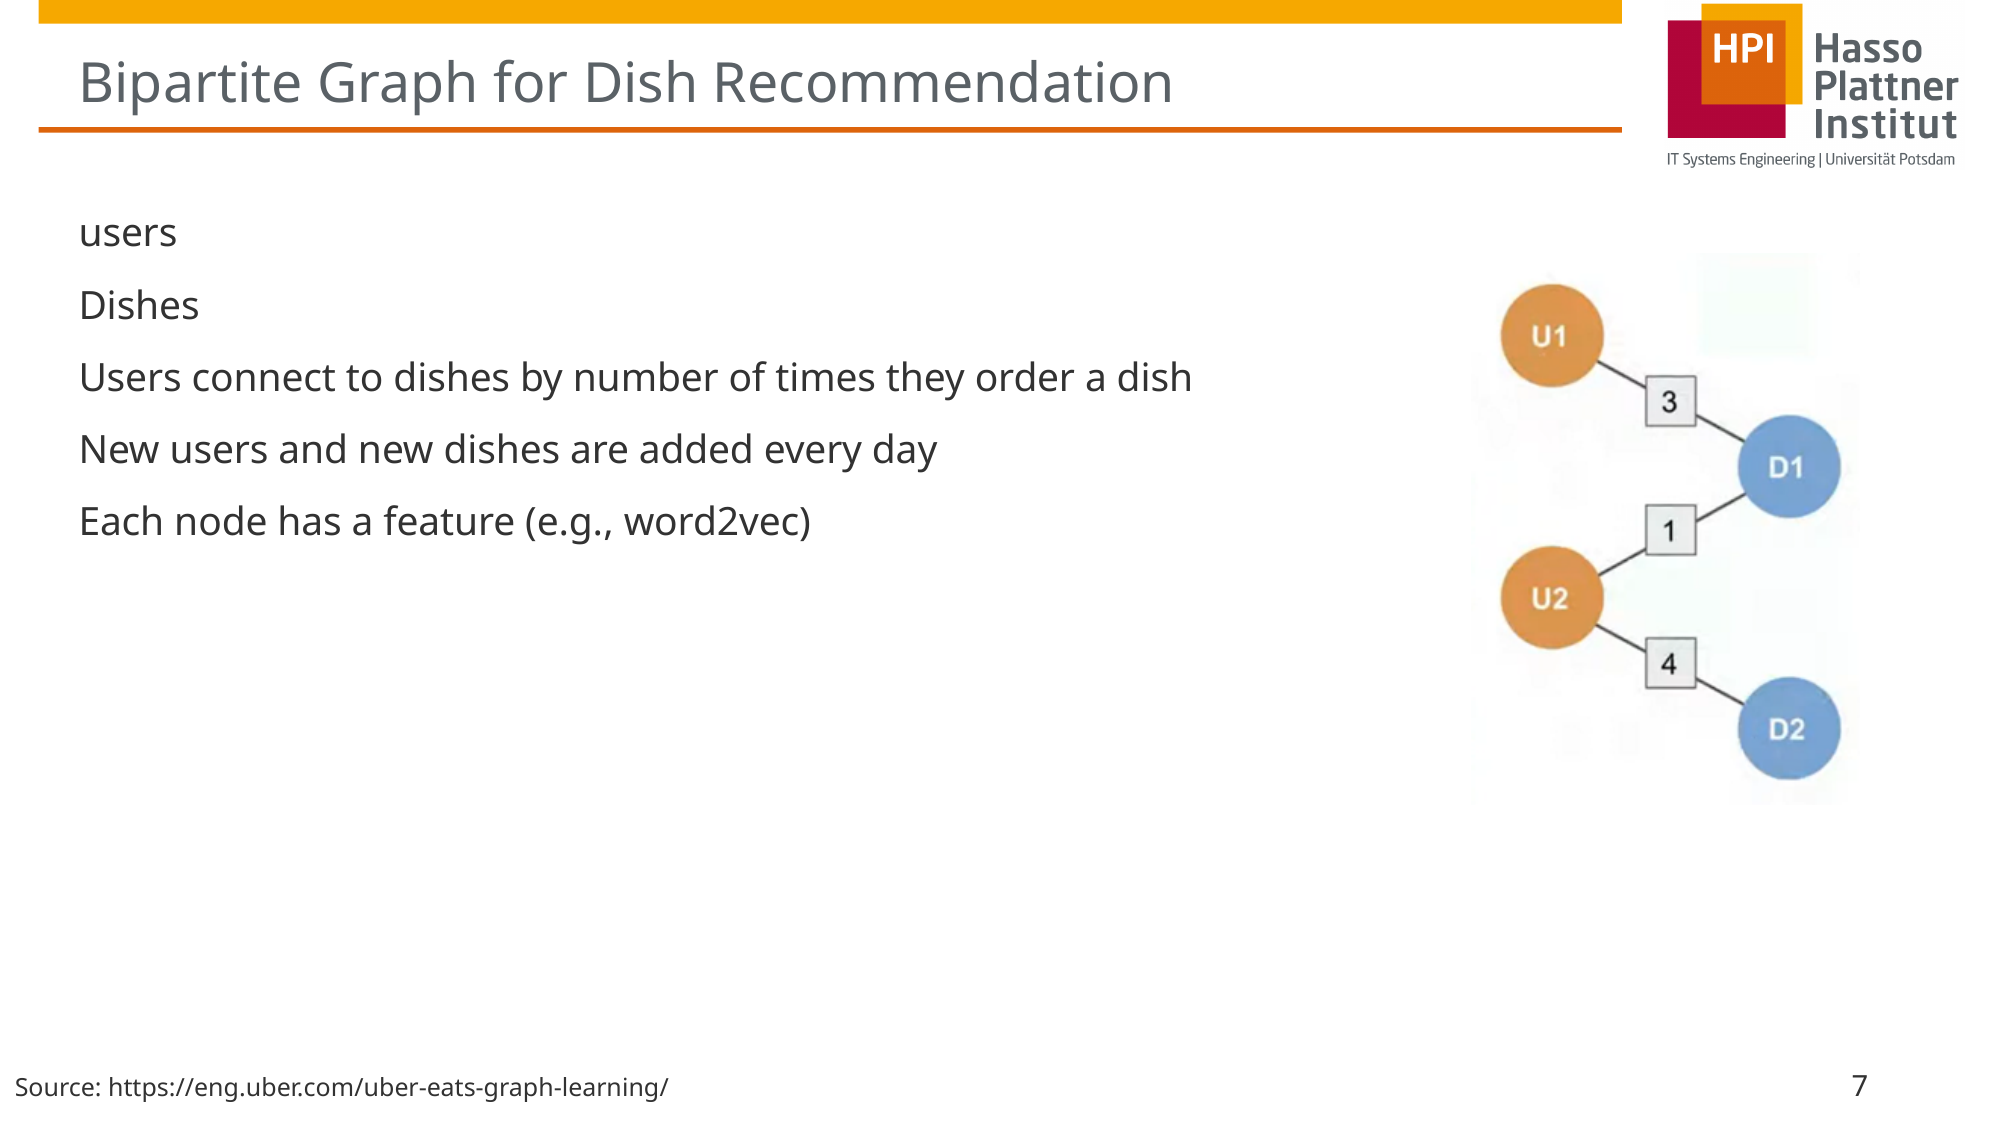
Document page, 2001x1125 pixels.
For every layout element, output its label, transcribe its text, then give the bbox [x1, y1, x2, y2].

picture [1664, 0, 1965, 170]
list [1471, 252, 1860, 805]
text_box Source: https://eng.uber.com/uber-eats-graph-learning/ [0, 1064, 1282, 1109]
title Bipartite Graph for Dish Recommendation [78, 23, 1583, 115]
slide_number 7 [1834, 1064, 1961, 1107]
